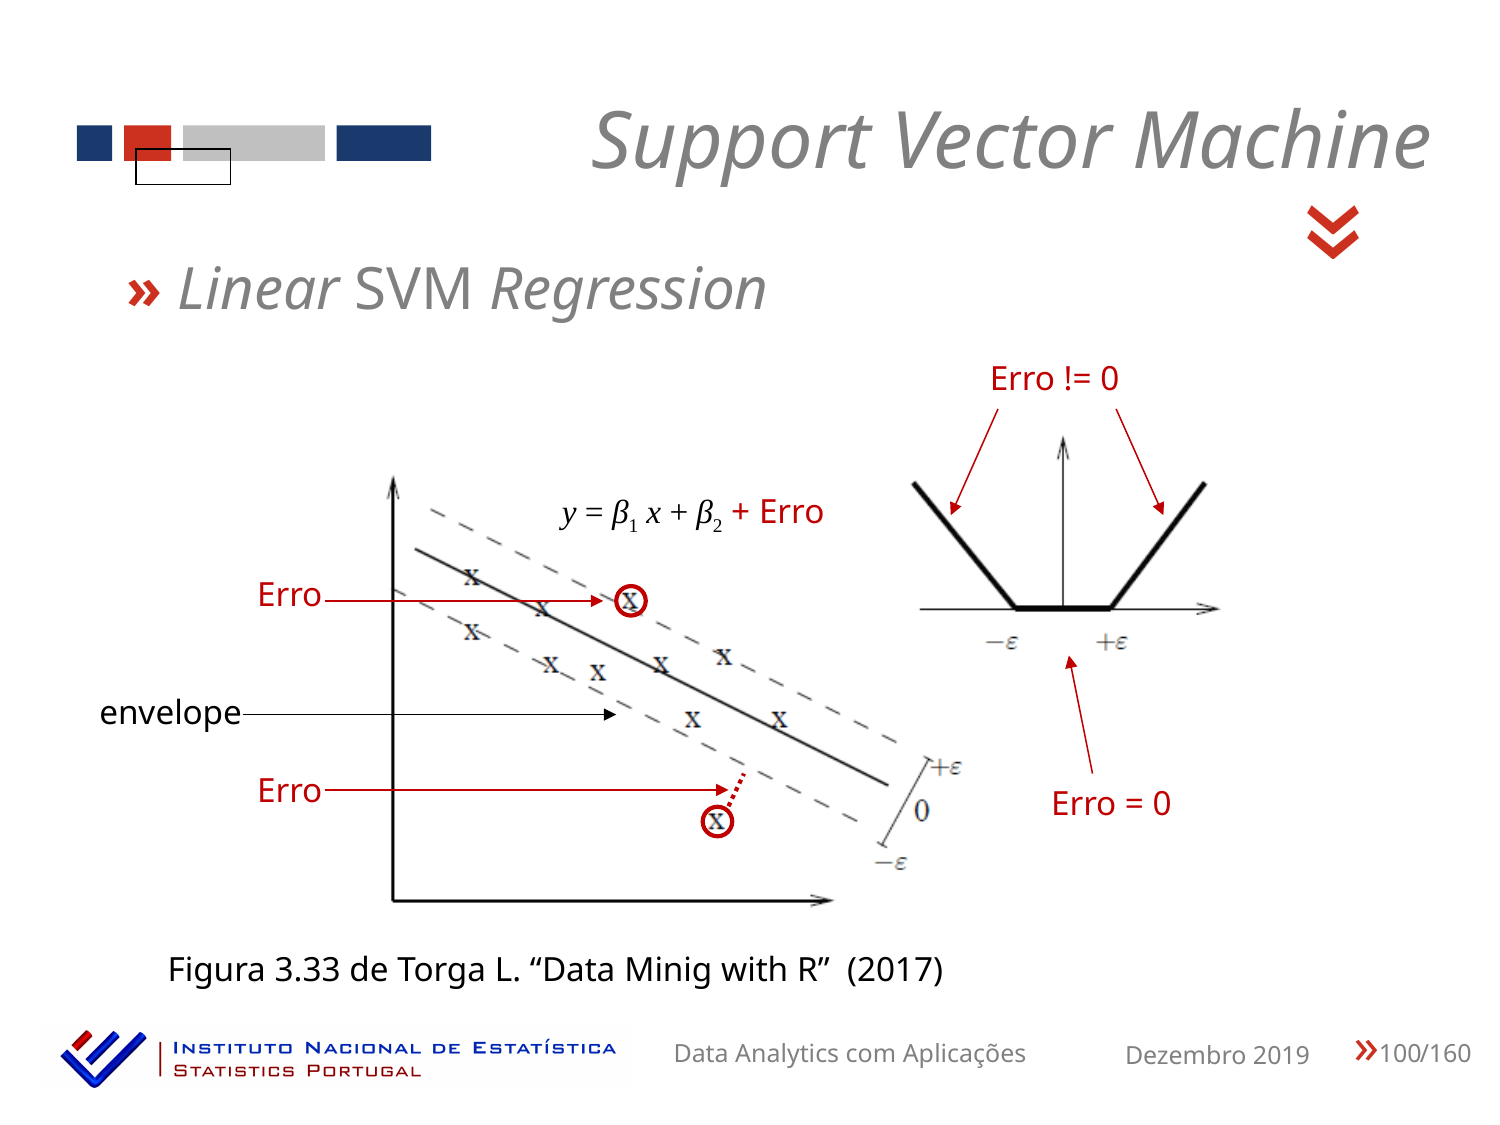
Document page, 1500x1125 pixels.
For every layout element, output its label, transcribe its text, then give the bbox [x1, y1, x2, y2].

text_box 100 [1364, 1029, 1447, 1075]
text_box Erro [242, 762, 337, 817]
text_box envelope [84, 684, 257, 739]
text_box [1115, 408, 1164, 516]
text_box Erro != 0 [975, 349, 1135, 405]
text_box Support Vector Machine [454, 66, 1447, 207]
text_box Figura 3.33 de Torga L. “Data Minig with R” (2017) [152, 940, 960, 996]
picture [354, 407, 1259, 918]
text_box » Linear SVM Regression [111, 243, 1376, 329]
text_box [950, 408, 999, 516]
picture [41, 1023, 638, 1093]
text_box Erro [242, 565, 337, 621]
text_box « [1234, 207, 1400, 280]
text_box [728, 773, 745, 807]
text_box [1068, 655, 1093, 774]
